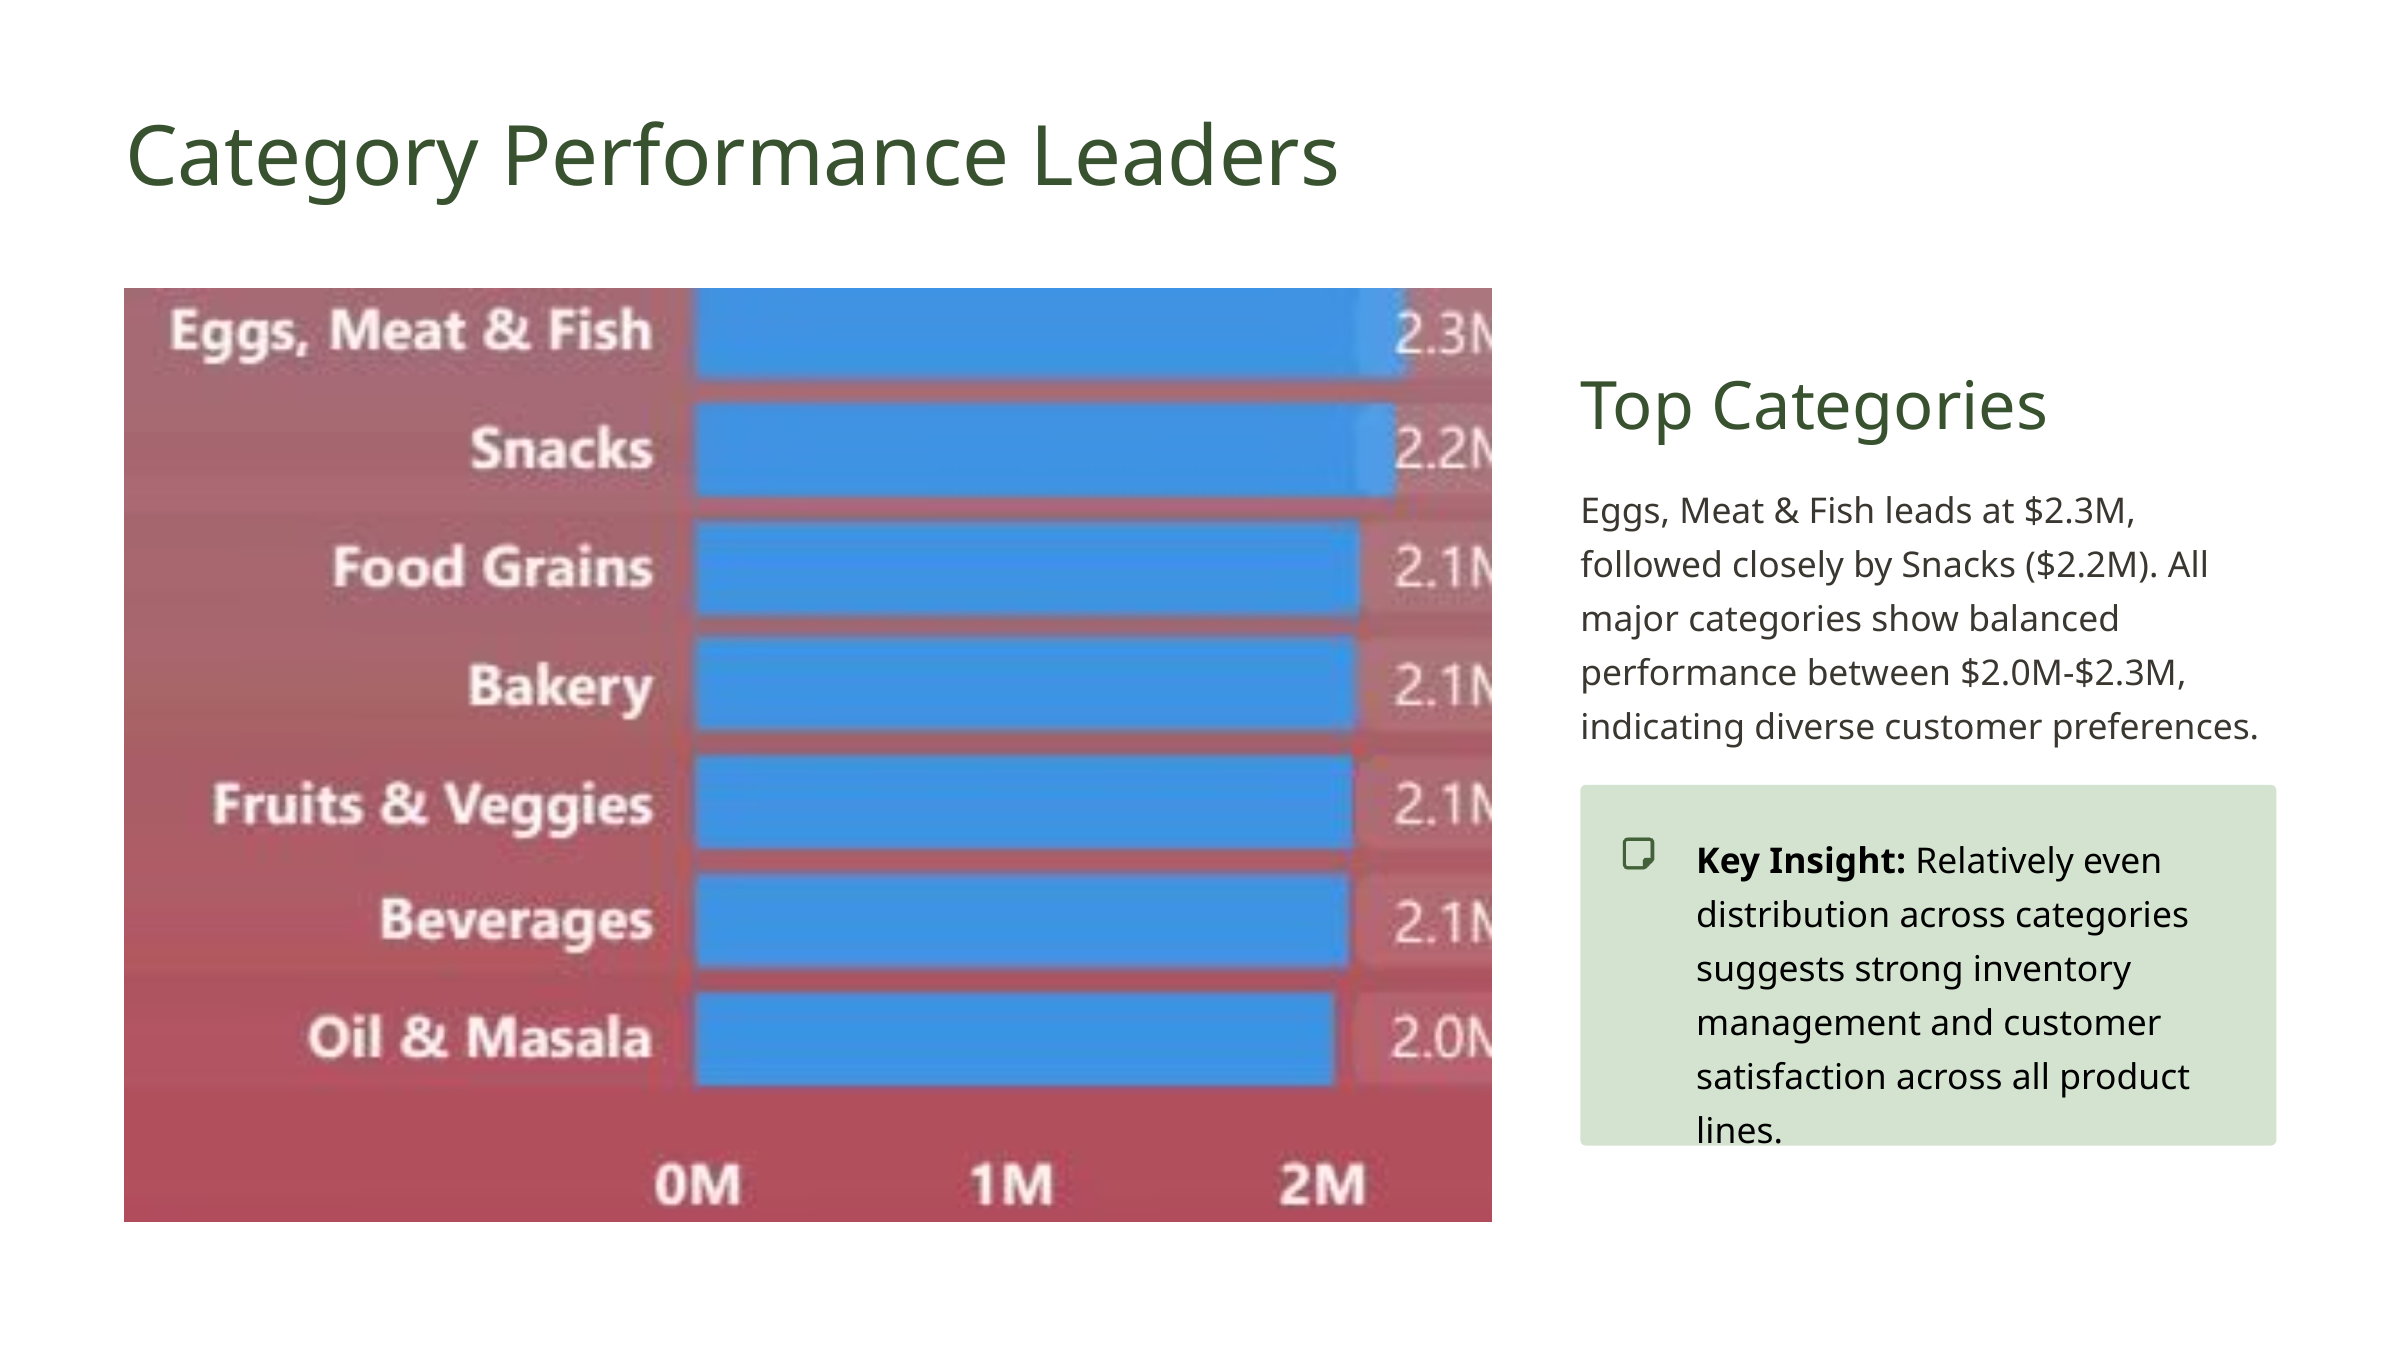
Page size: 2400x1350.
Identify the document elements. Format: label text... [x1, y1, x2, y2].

text_box Top Categories [1580, 359, 2253, 444]
text_box Key Insight: Relatively even distribution across categories suggests strong inventory management and customer satisfaction across all product lines. [1696, 826, 2241, 1099]
text_box Category Performance Leaders [124, 98, 1339, 204]
text_box Eggs, Meat & Fish leads at $2.3M, followed closely by Snacks ($2.2M). All major categories show balanced performance between $2.0M-$2.3M, indicating diverse customer preferences. [1580, 475, 2277, 749]
picture [1616, 835, 1661, 872]
text_box [1580, 784, 2277, 1146]
picture [124, 288, 1492, 1222]
